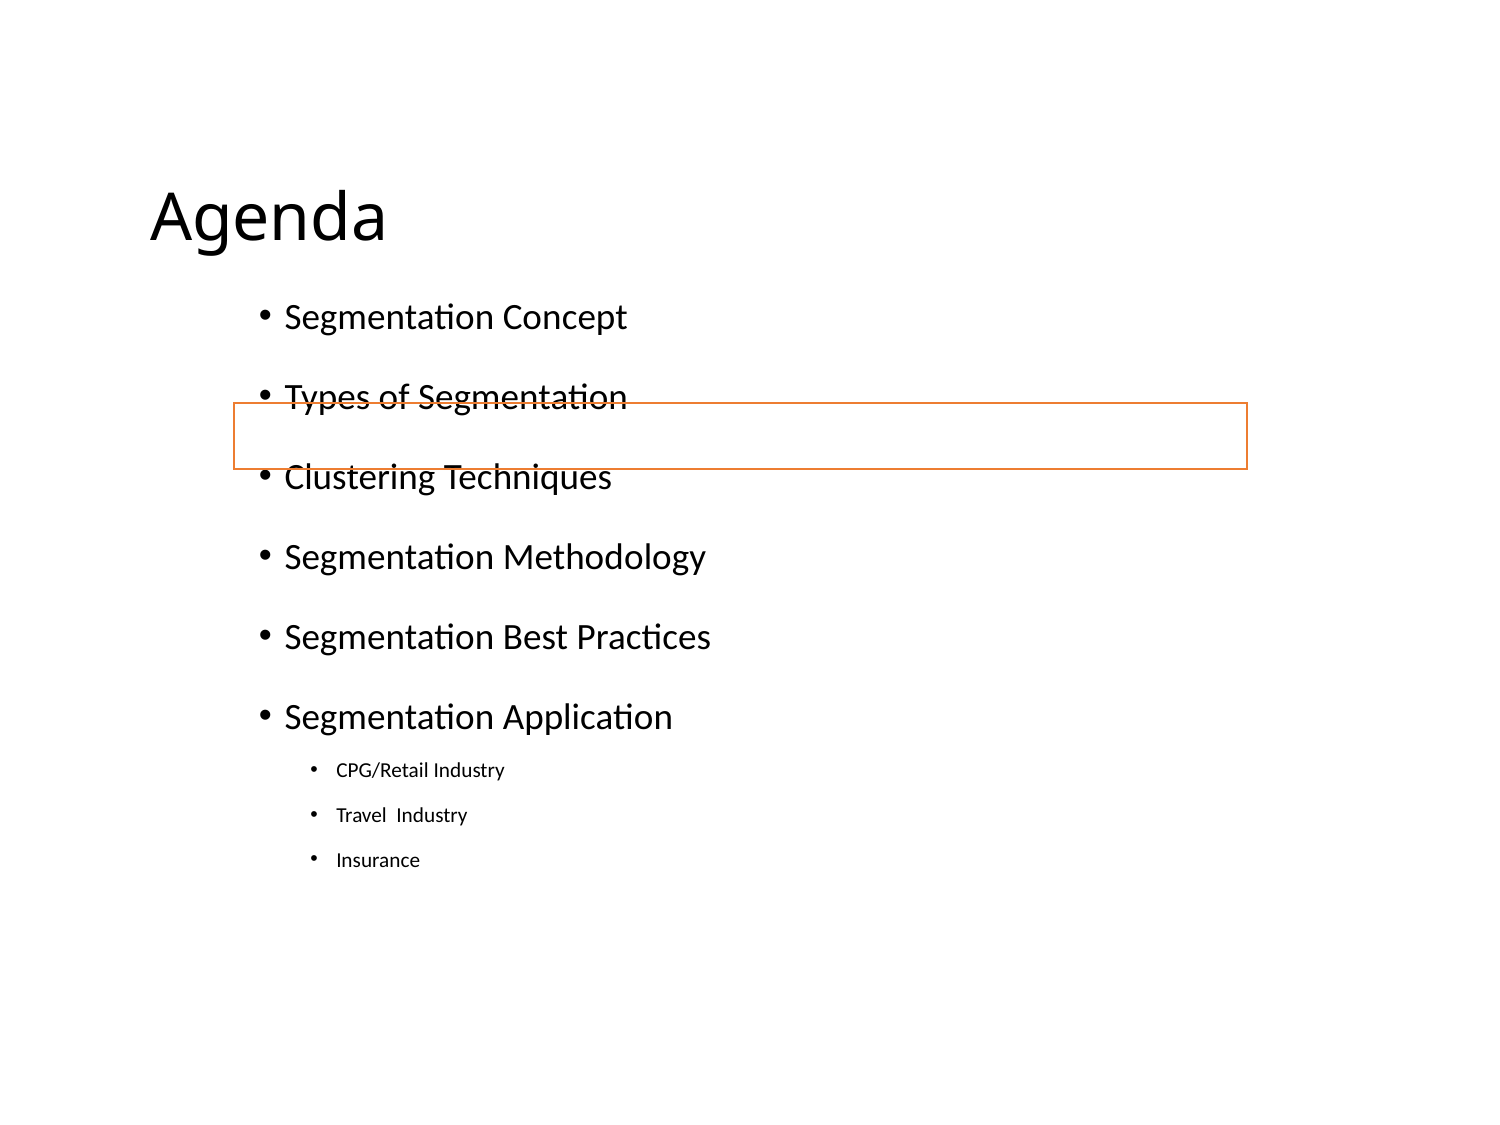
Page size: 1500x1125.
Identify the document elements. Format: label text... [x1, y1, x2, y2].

text_box [233, 402, 1248, 470]
list Segmentation Concept Types of Segmentation Clustering Techniques Segmentation Methodology Segmentation Best Practices Segmentation Application CPG/Retail Industry Travel Industry Insurance [243, 262, 1257, 882]
title Agenda [135, 175, 1373, 263]
